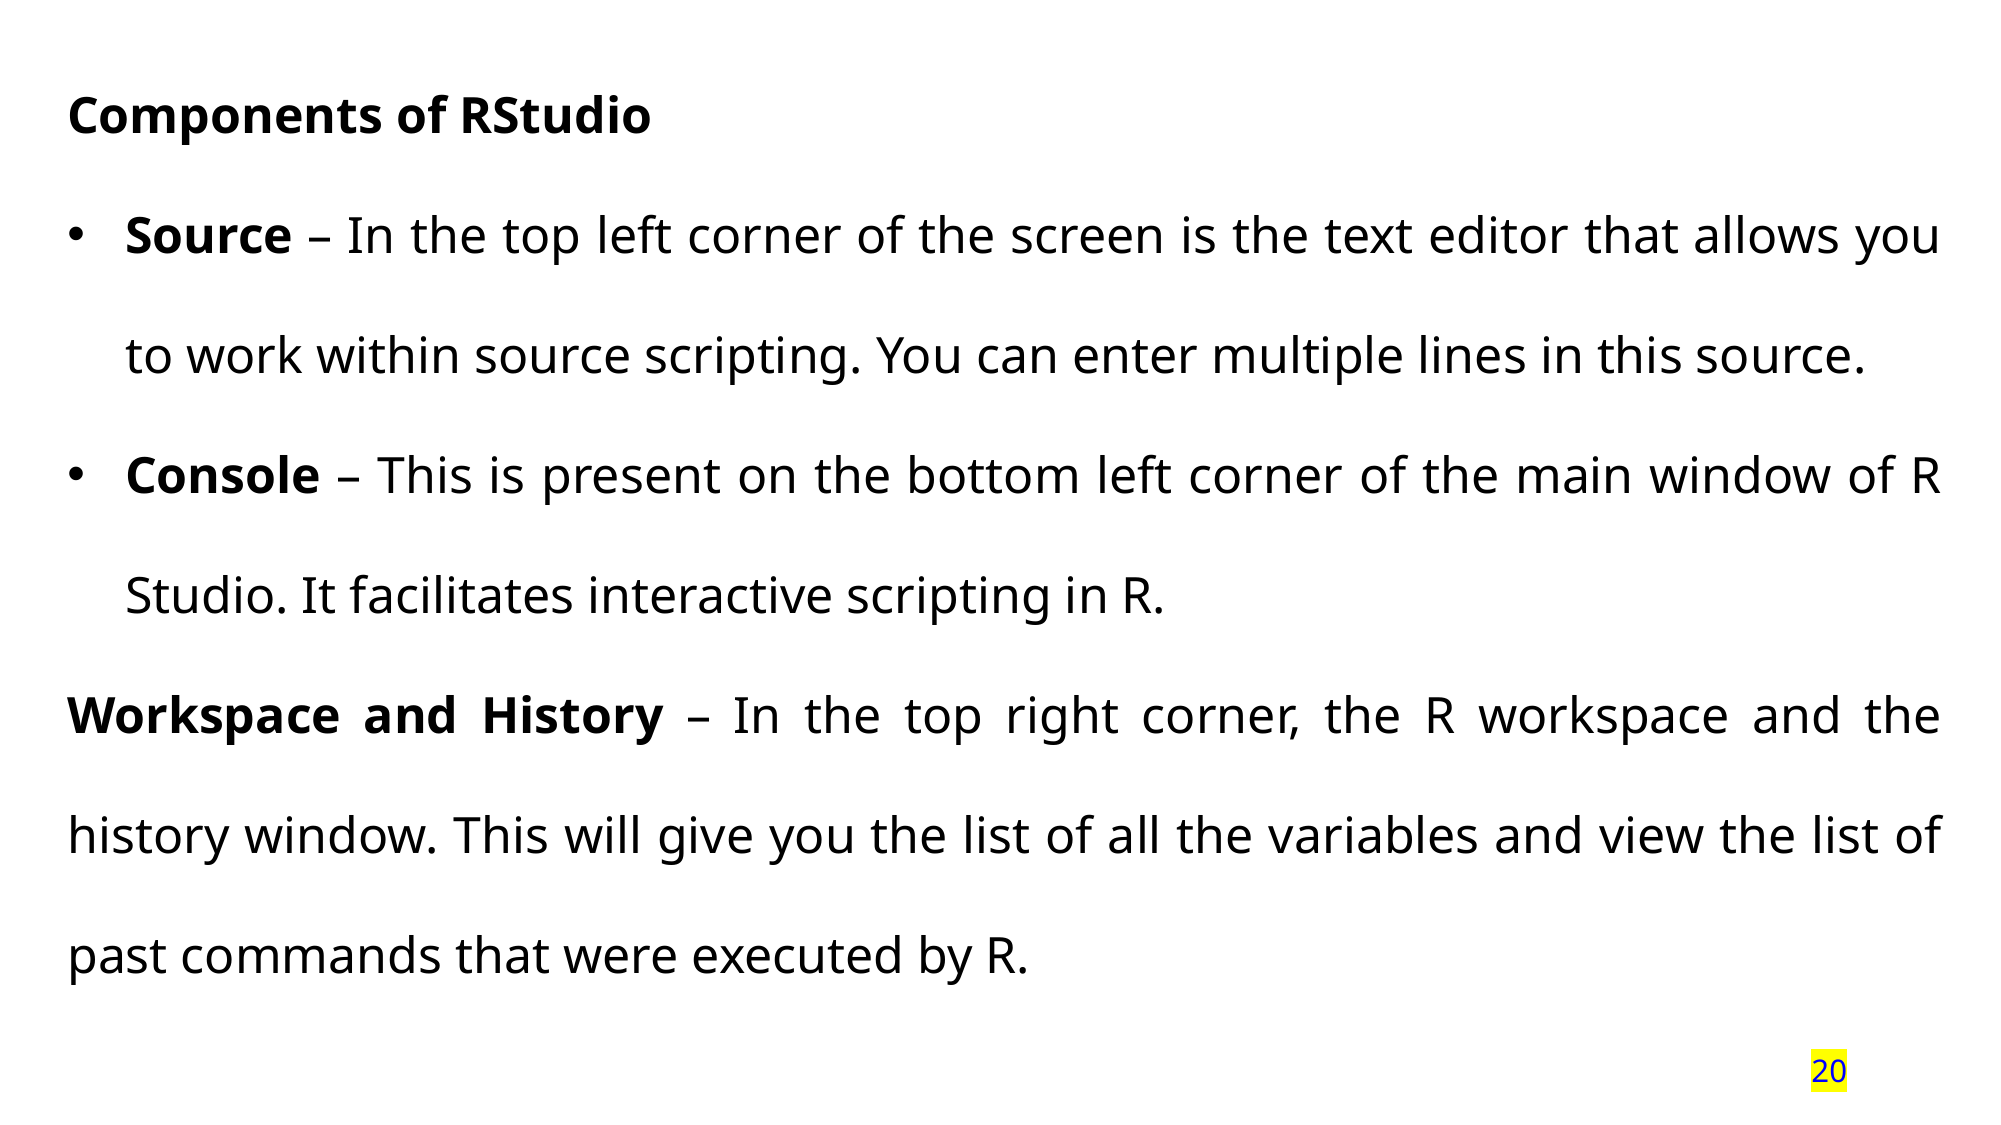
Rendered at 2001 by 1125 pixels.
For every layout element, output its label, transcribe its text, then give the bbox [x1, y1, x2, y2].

text_box Components of RStudio Source – In the top left corner of the screen is the text editor that allows you to work within source scripting. You can enter multiple lines in this source. Console – This is present on the bottom left corner of the main window of R Studio. It facilitates interactive scripting in R. Workspace and History – In the top right corner, the R workspace and the history window. This will give you the list of all the variables and view the list of past commands that were executed by R. [52, 15, 1958, 991]
slide_number 20 [1412, 1042, 1863, 1103]
